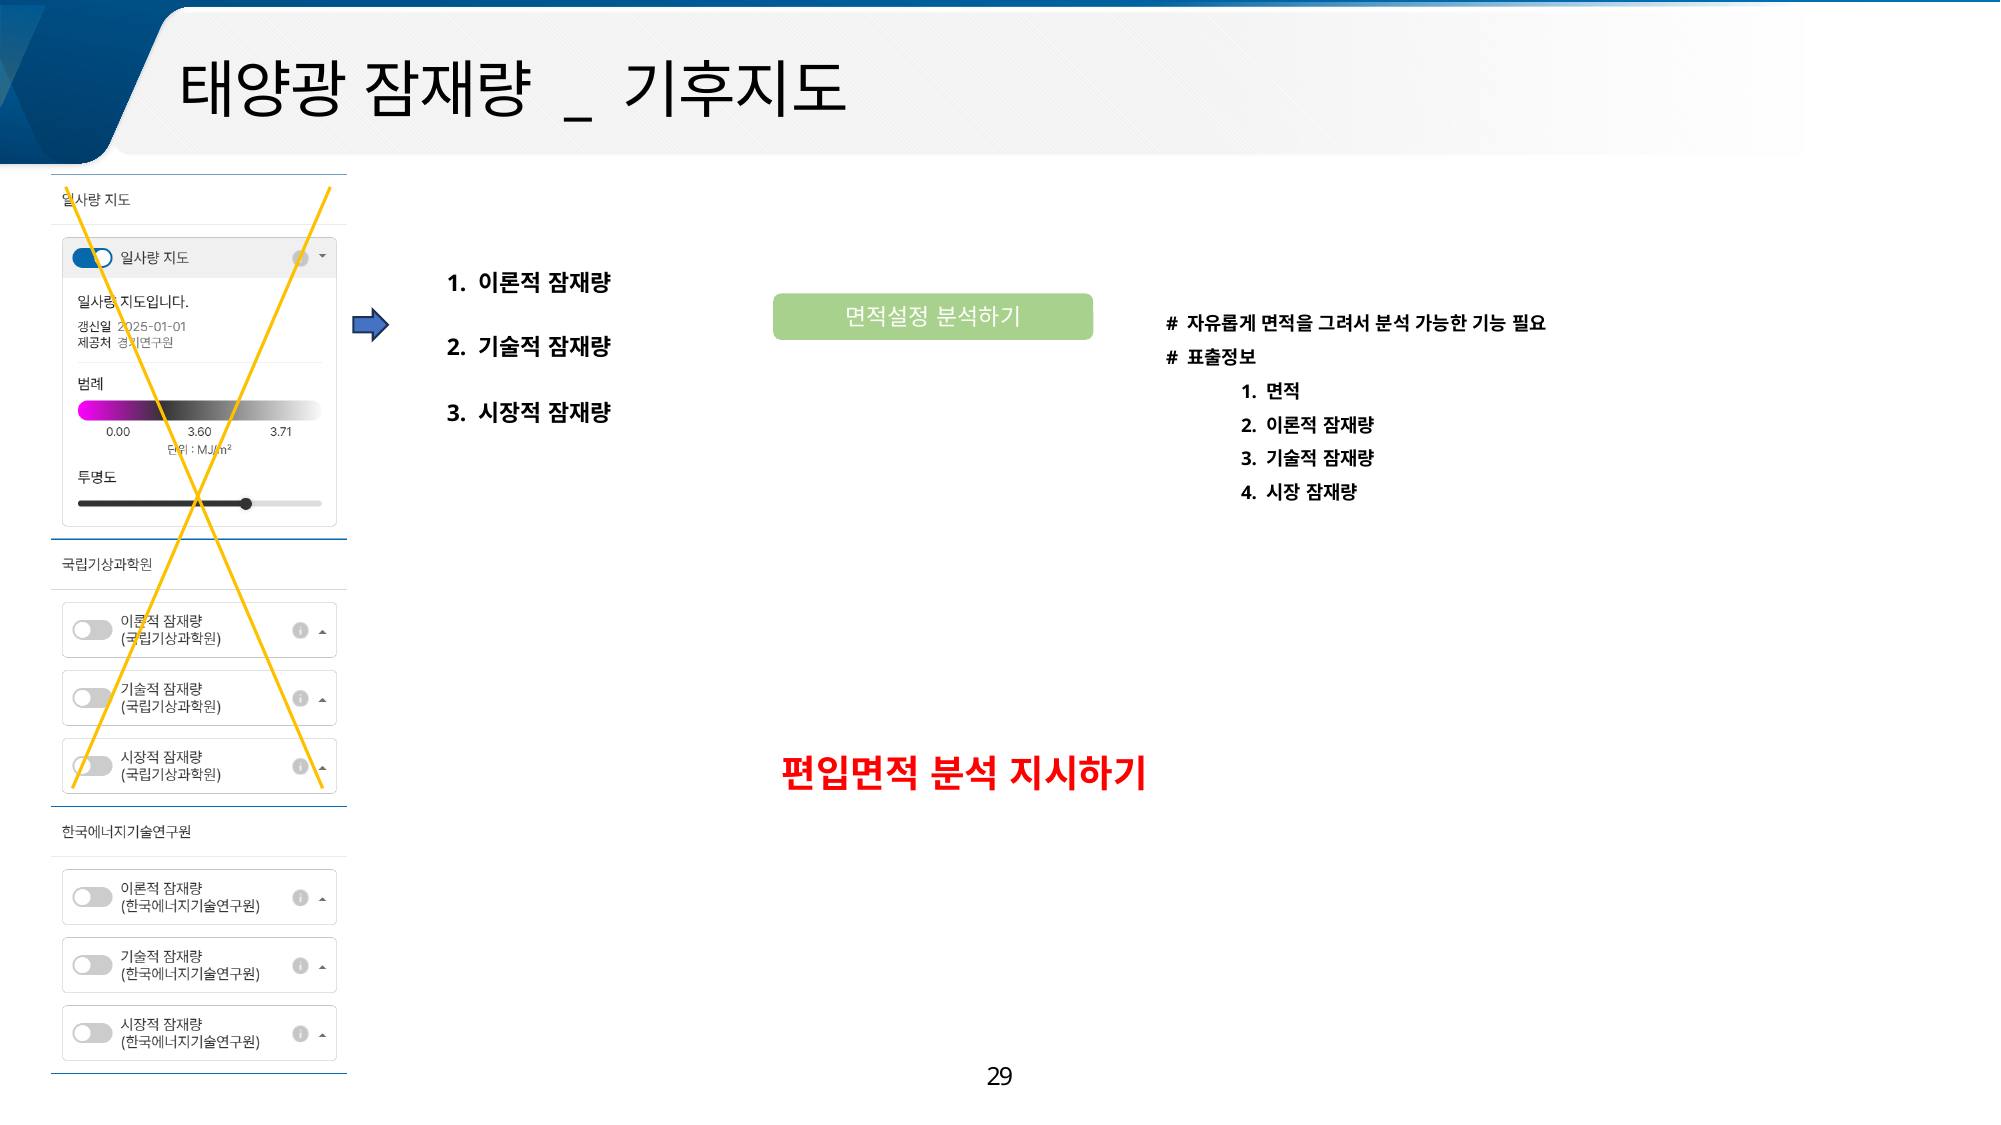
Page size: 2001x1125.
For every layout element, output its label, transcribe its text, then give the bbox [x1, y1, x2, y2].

text_box 3. 시장적 잠재량 [432, 377, 830, 434]
text_box [352, 307, 390, 343]
text_box 편입면적 분석 지시하기 [531, 720, 1398, 803]
text_box # 자유롭게 면적을 그려서 분석 가능한 기능 필요 # 표출정보 1. 면적 2. 이론적 잠재량 3. 기술적 잠재량 4. 시장 잠재량 [1151, 293, 1686, 511]
text_box 면적설정 분석하기 [772, 292, 1095, 341]
text_box 1. 이론적 잠재량 [432, 247, 830, 304]
text_box 2. 기술적 잠재량 [432, 311, 830, 368]
picture [50, 172, 347, 1085]
text_box 태양광 잠재량 _ 기후지도 [178, 49, 1551, 125]
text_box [323, 186, 331, 789]
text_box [65, 186, 323, 789]
